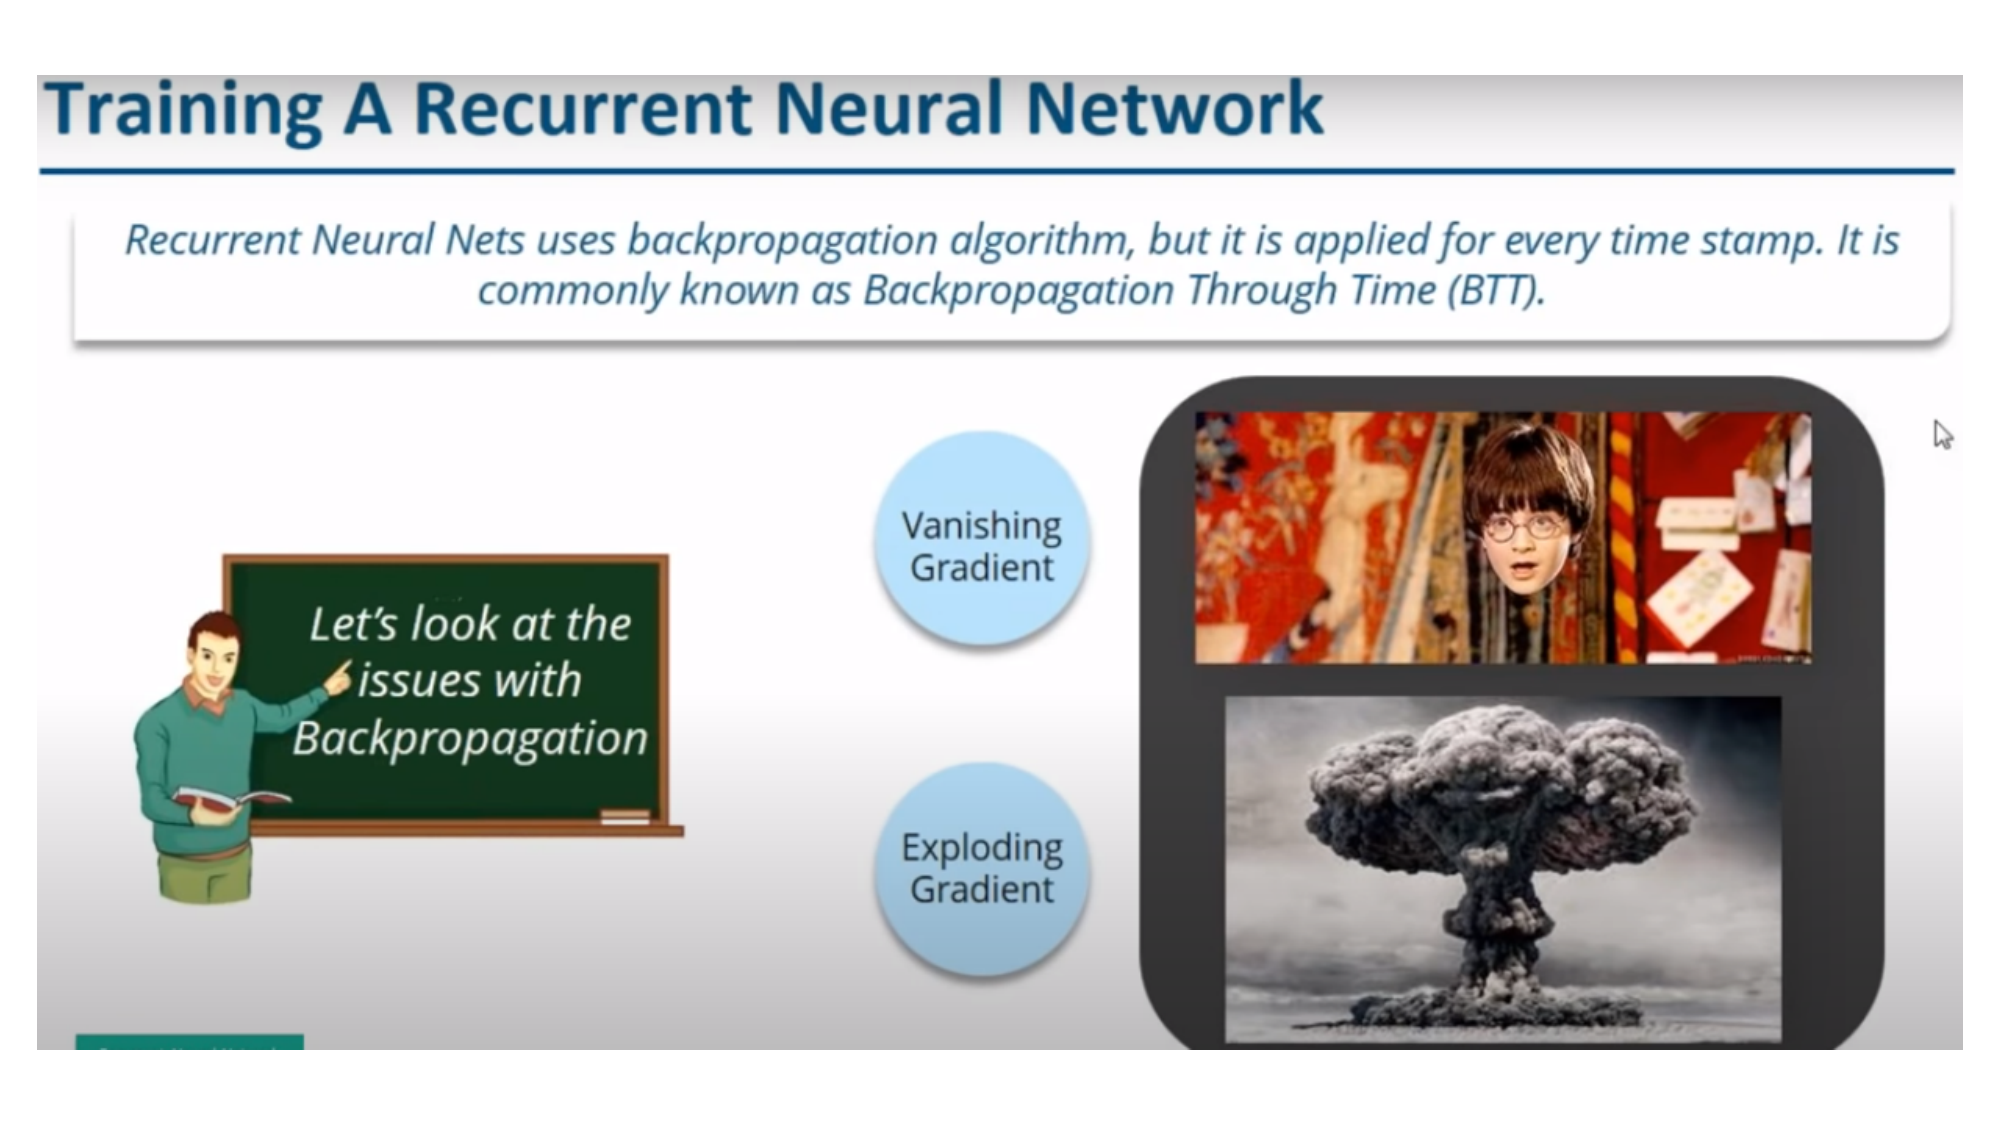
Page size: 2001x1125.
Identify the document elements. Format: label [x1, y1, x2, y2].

picture [37, 75, 1963, 1050]
